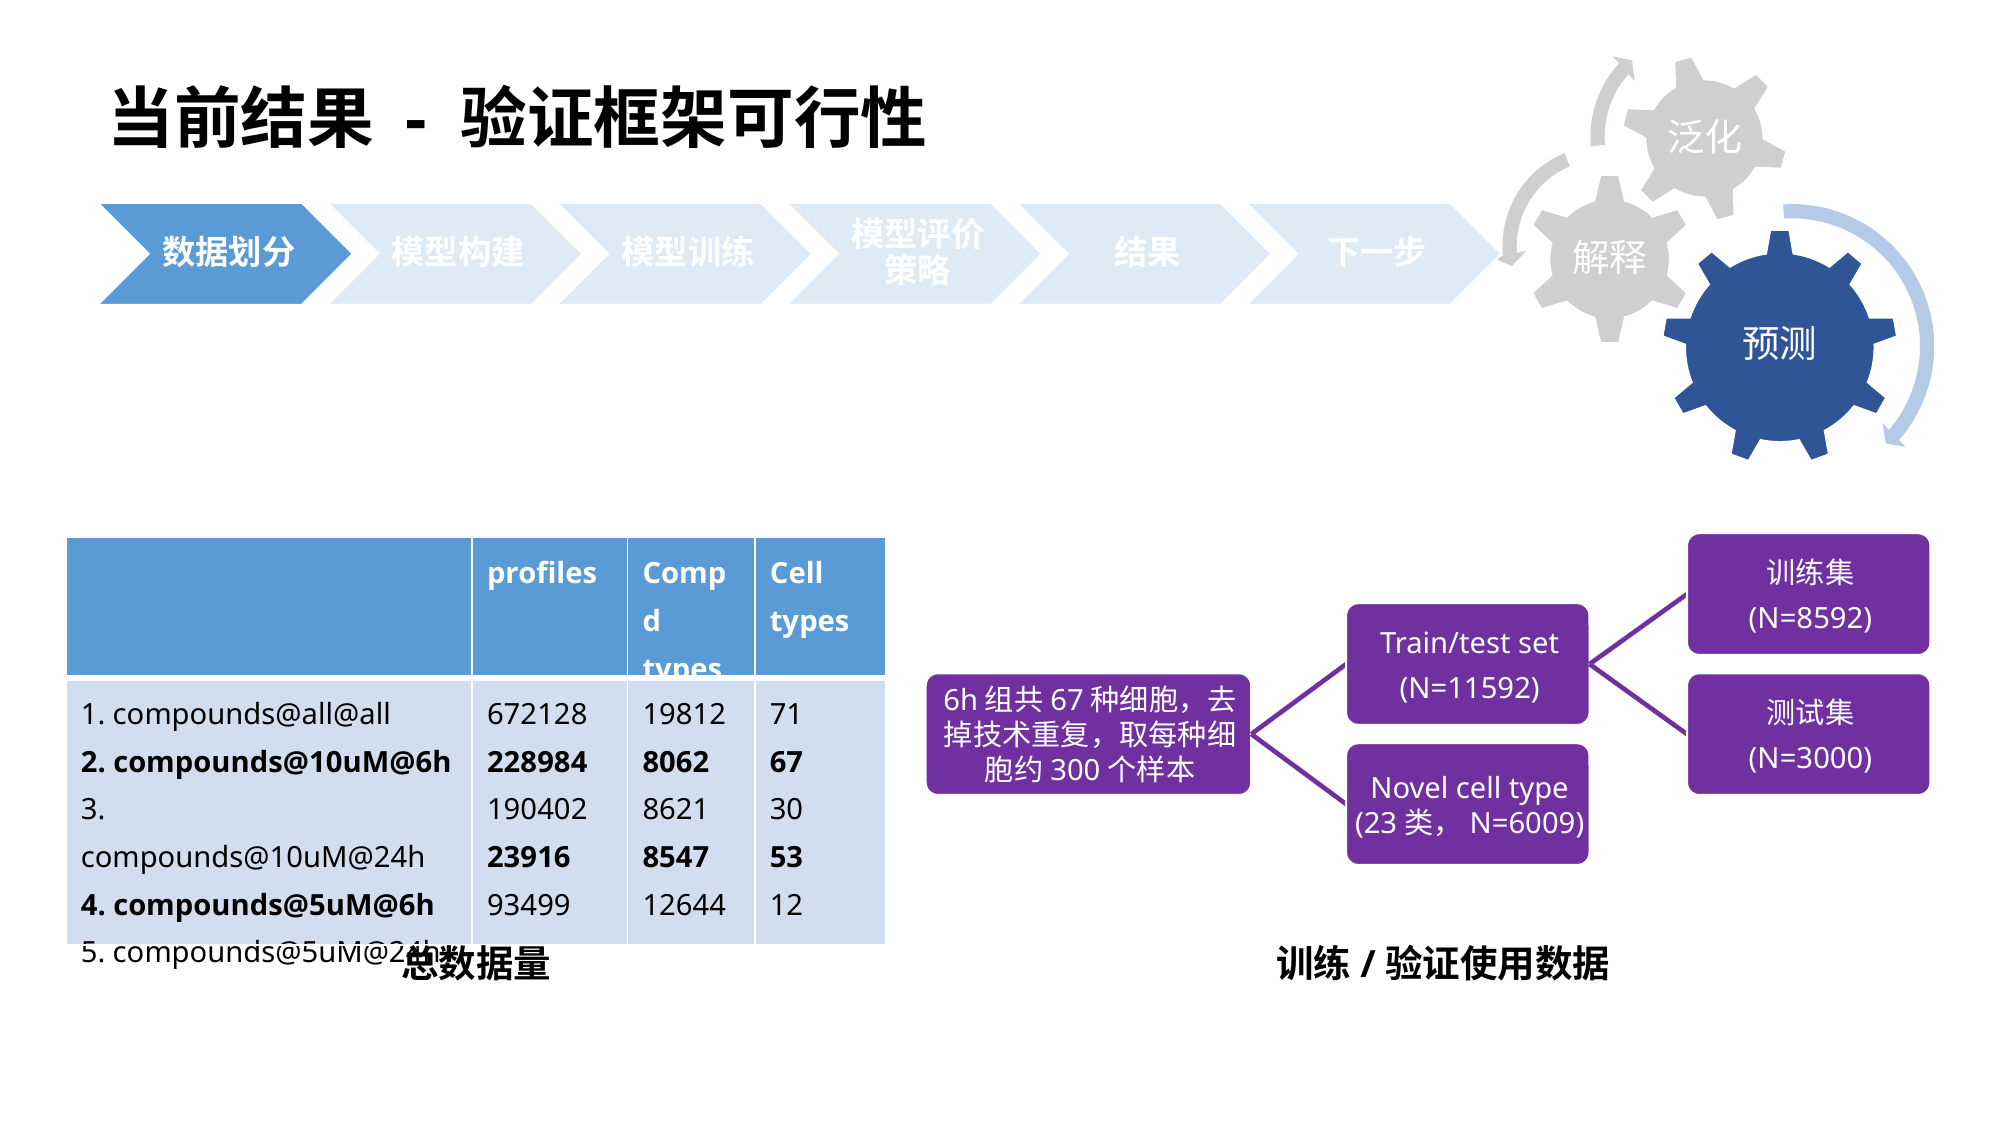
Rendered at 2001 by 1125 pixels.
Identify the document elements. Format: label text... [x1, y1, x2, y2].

table_header Cell types [756, 538, 885, 675]
table_cell 1. compounds@all@all 2. compounds@10uM@6h 3. compounds@10uM@24h 4. compounds@5uM@6h 5. compounds@5uM@24h [67, 681, 471, 944]
text_box 训练/验证使用数据 [1261, 932, 1625, 993]
text_box 当前结果 - 验证框架可行性 [92, 68, 943, 164]
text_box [1434, 35, 1932, 466]
text_box 总数据量 [386, 932, 566, 993]
table_cell 71 67 30 53 12 [756, 681, 885, 944]
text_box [921, 483, 1932, 915]
table_header profiles [473, 538, 627, 675]
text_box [96, 164, 1503, 344]
table_header [67, 538, 471, 675]
table_cell 672128 228984 190402 23916 93499 [473, 681, 627, 944]
table_header Compd types [628, 538, 754, 675]
table_cell 19812 8062 8621 8547 12644 [628, 681, 754, 944]
